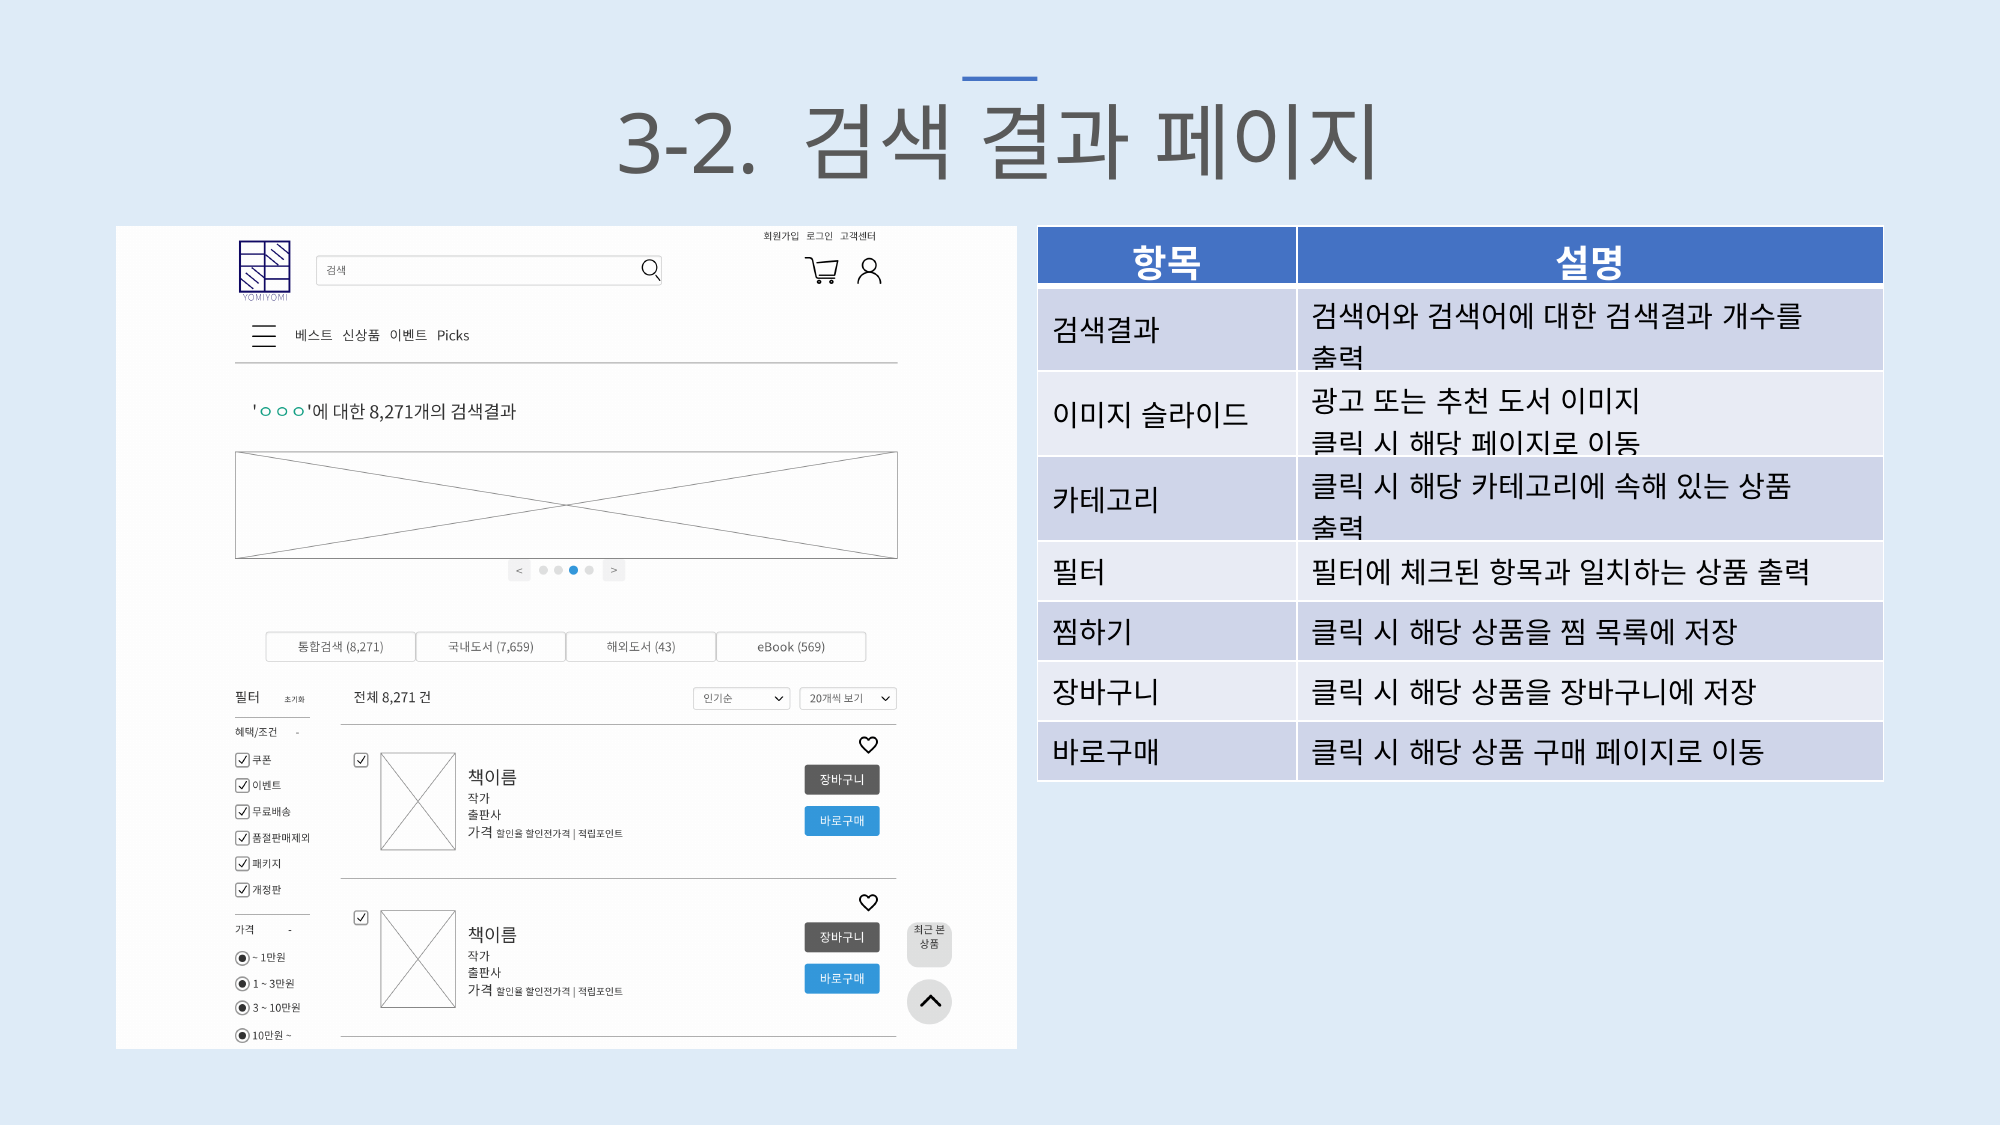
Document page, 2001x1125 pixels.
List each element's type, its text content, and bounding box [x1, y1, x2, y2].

table_cell 검색결과 [1038, 289, 1296, 370]
table_cell 클릭 시 해당 상품을 장바구니에 저장 [1298, 662, 1883, 720]
text_box [961, 76, 1038, 82]
text_box 3-2. 검색 결과 페이지 [601, 82, 1399, 198]
table_cell 클릭 시 해당 카테고리에 속해 있는 상품 출력 [1298, 457, 1883, 540]
table_cell 카테고리 [1038, 457, 1296, 540]
table_header 항목 [1038, 227, 1296, 283]
table_header 설명 [1298, 227, 1883, 283]
table_cell 필터에 체크된 항목과 일치하는 상품 출력 [1298, 542, 1883, 600]
table_cell 검색어와 검색어에 대한 검색결과 개수를 출력 [1298, 289, 1883, 370]
table_cell 바로구매 [1038, 722, 1296, 780]
table_cell 광고 또는 추천 도서 이미지 클릭 시 해당 페이지로 이동 [1298, 372, 1883, 455]
table_cell 필터 [1038, 542, 1296, 600]
picture [116, 226, 1017, 1049]
table_cell 클릭 시 해당 상품을 찜 목록에 저장 [1298, 602, 1883, 660]
table_cell 장바구니 [1038, 662, 1296, 720]
table_cell 찜하기 [1038, 602, 1296, 660]
table_cell 클릭 시 해당 상품 구매 페이지로 이동 [1298, 722, 1883, 780]
table_cell 이미지 슬라이드 [1038, 372, 1296, 455]
